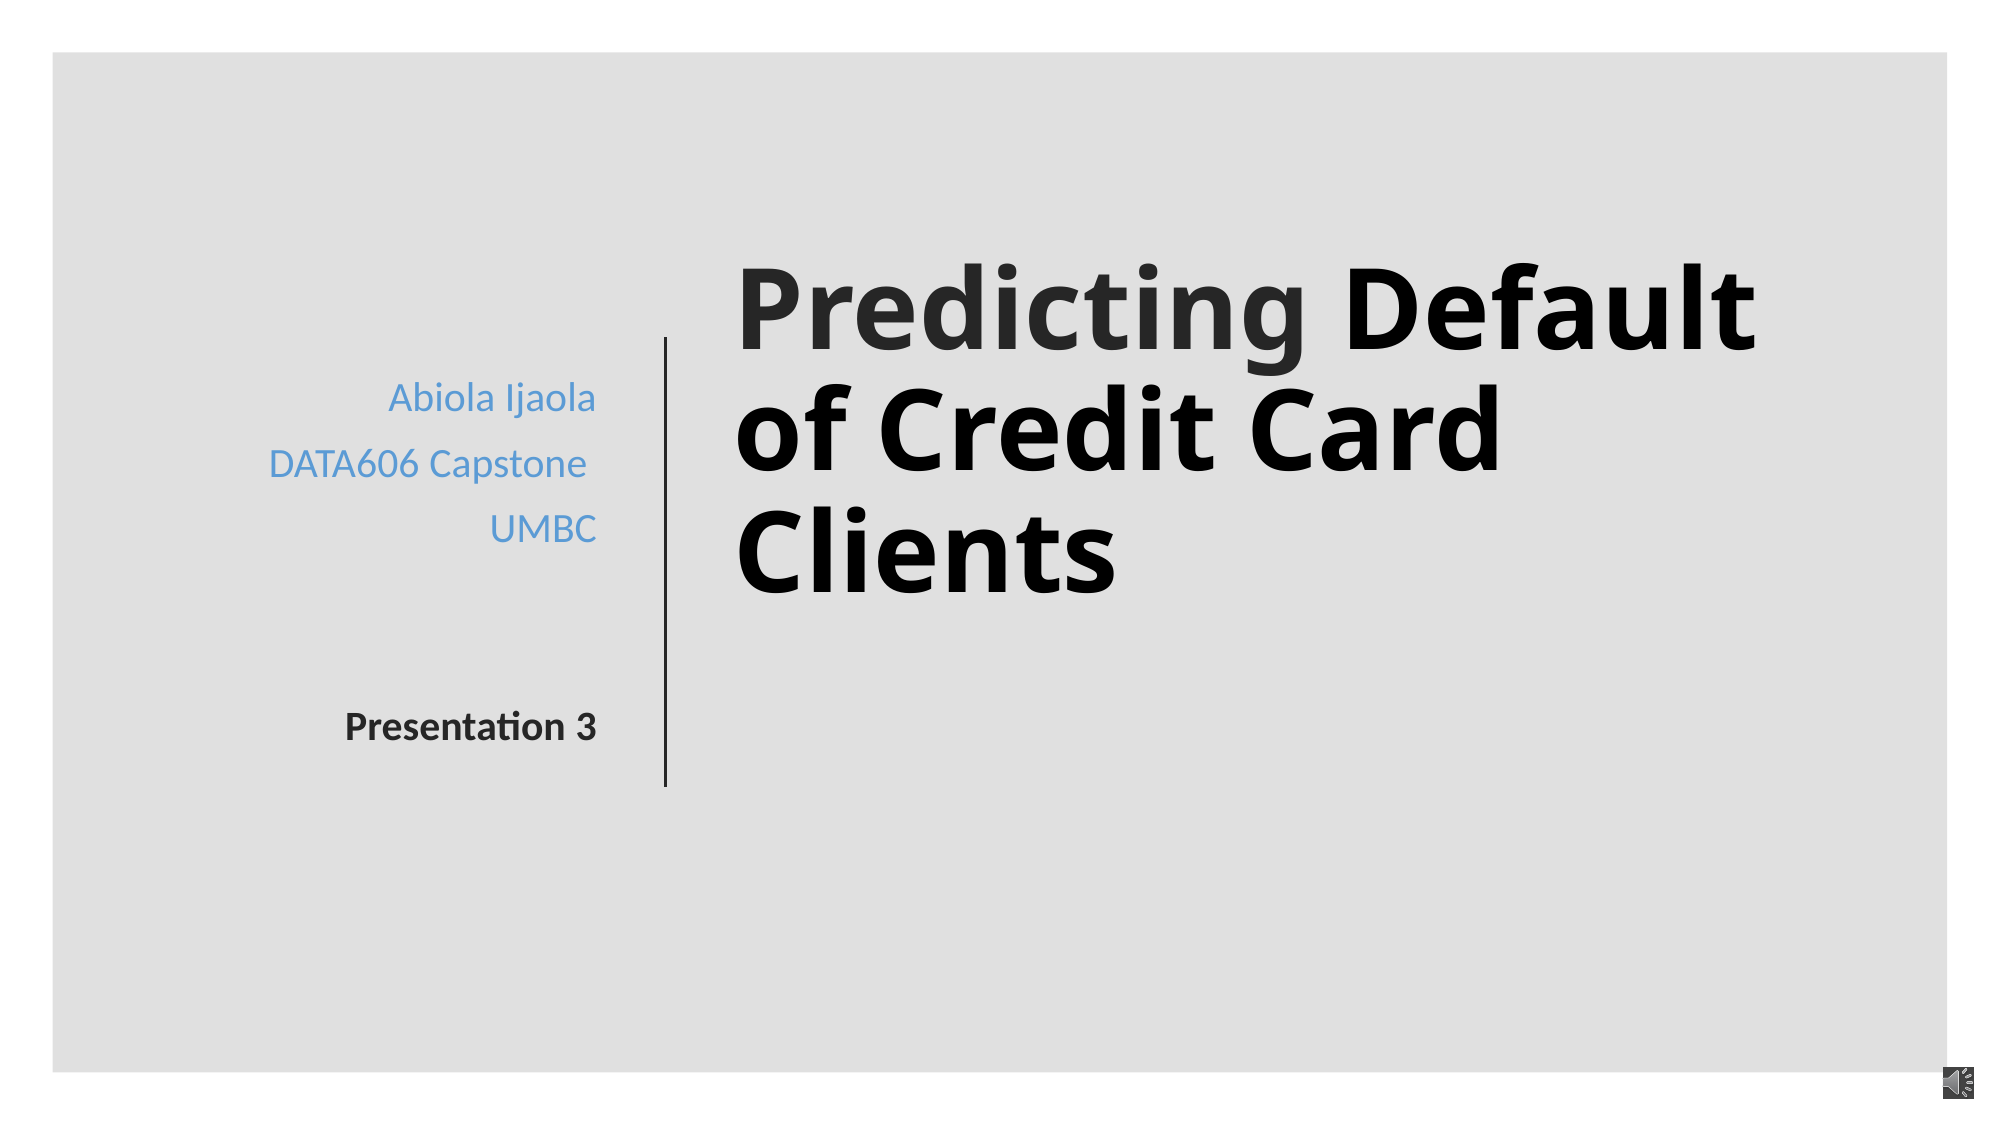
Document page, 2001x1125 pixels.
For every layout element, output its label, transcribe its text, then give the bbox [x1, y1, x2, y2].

text_box [52, 51, 1948, 1073]
picture [1941, 1066, 1975, 1100]
title Predicting Default of Credit Card Clients [718, 158, 1829, 967]
subtitle Abiola Ijaola DATA606 Capstone UMBC Presentation 3 [167, 158, 612, 967]
